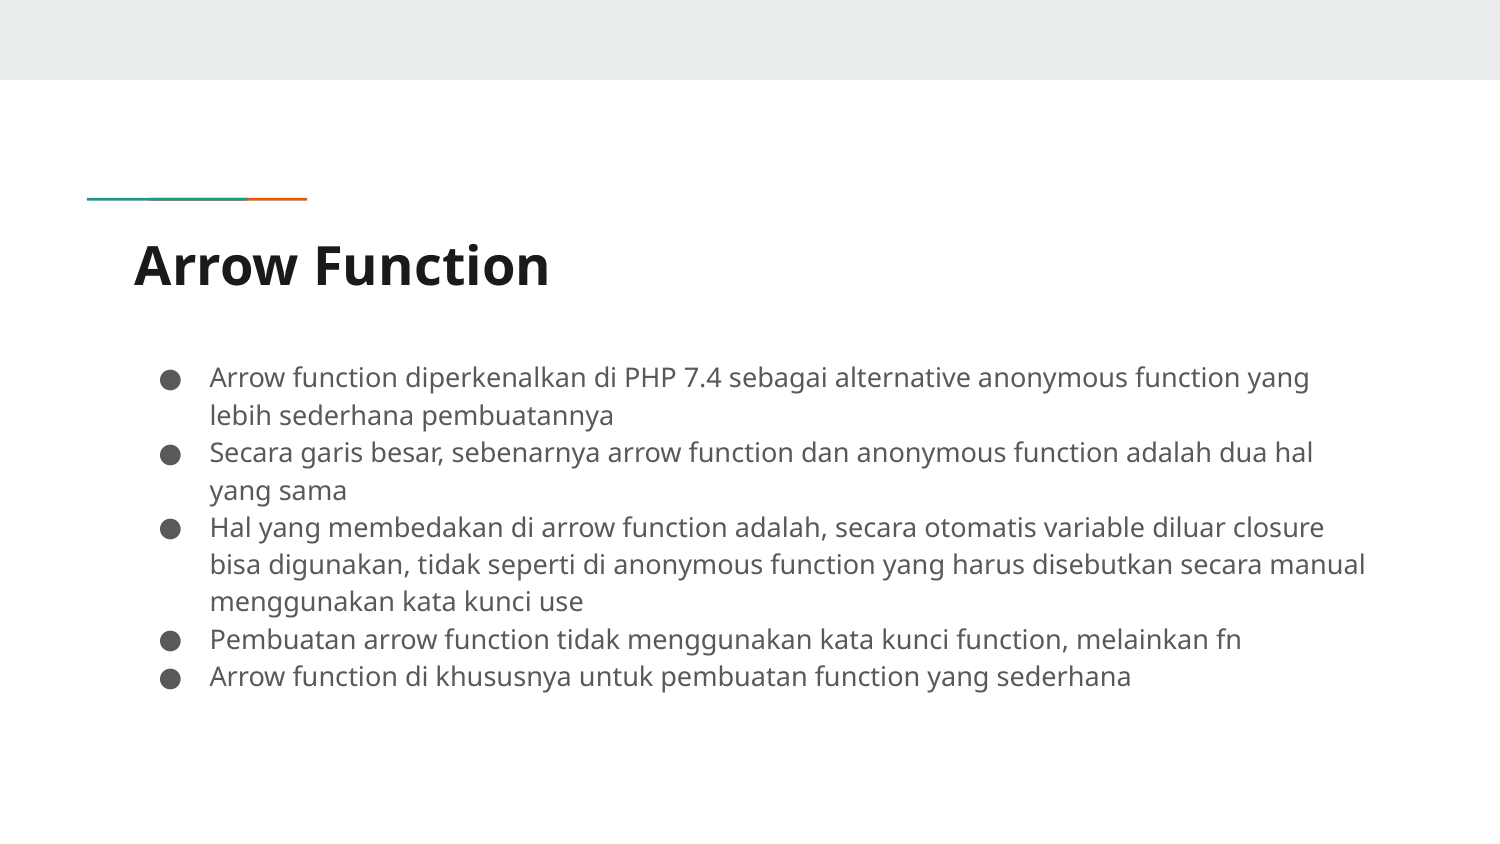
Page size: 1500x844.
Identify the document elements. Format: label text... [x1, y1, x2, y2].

list Arrow function diperkenalkan di PHP 7.4 sebagai alternative anonymous function yang lebih sederhana pembuatannya Secara garis besar, sebenarnya arrow function dan anonymous function adalah dua hal yang sama Hal yang membedakan di arrow function adalah, secara otomatis variable diluar closure bisa digunakan, tidak seperti di anonymous function yang harus disebutkan secara manual menggunakan kata kunci use Pembuatan arrow function tidak menggunakan kata kunci function, melainkan fn Arrow function di khususnya untuk pembuatan function yang sederhana [119, 341, 1381, 712]
title Arrow Function [119, 216, 1381, 305]
